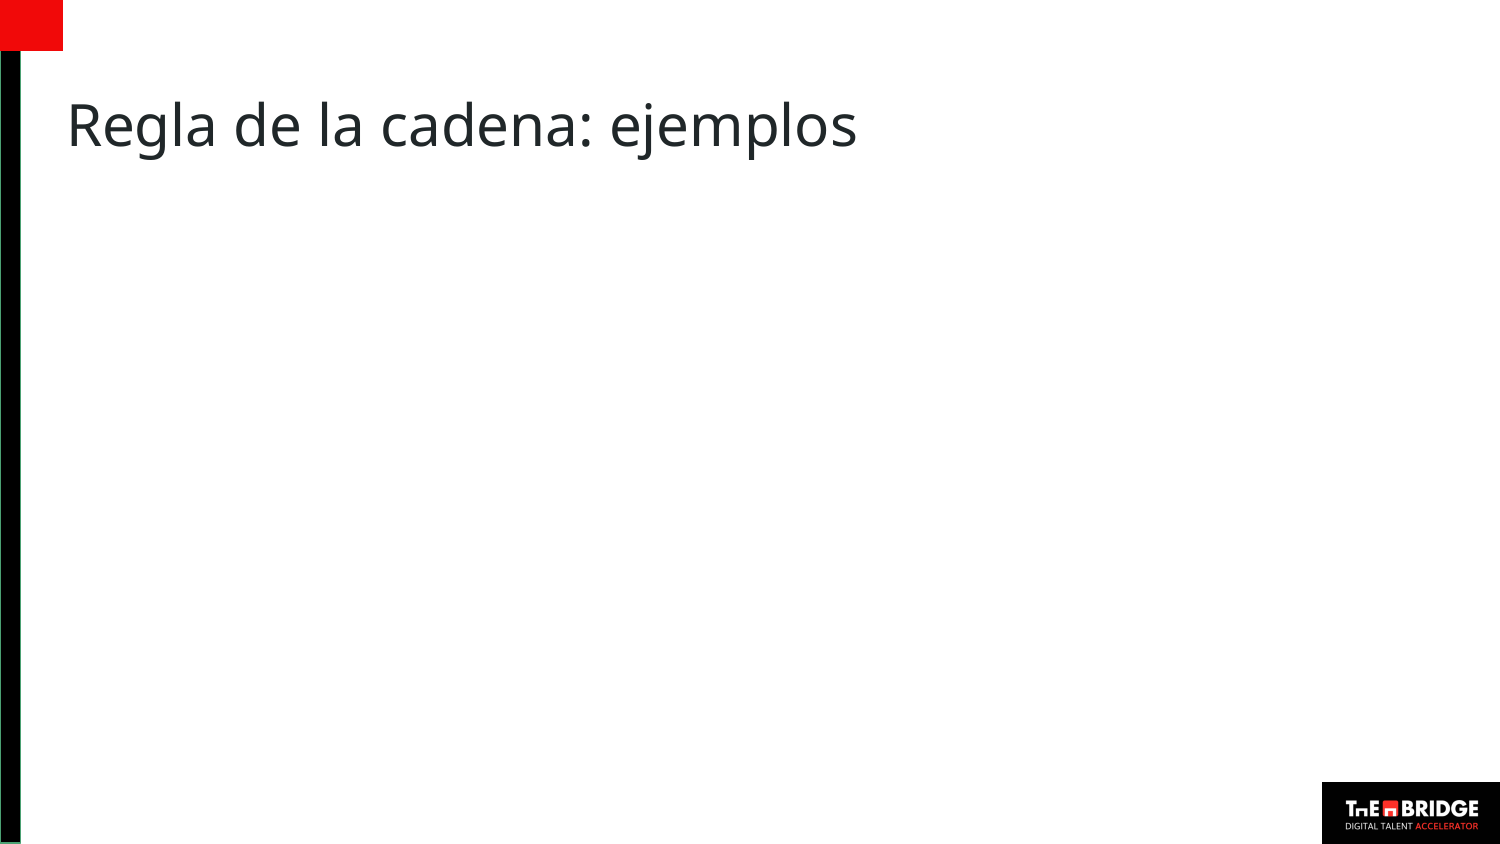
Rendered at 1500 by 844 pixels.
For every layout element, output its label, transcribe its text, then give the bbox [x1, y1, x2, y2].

picture [1322, 782, 1500, 844]
title Regla de la cadena: ejemplos [51, 72, 1449, 167]
